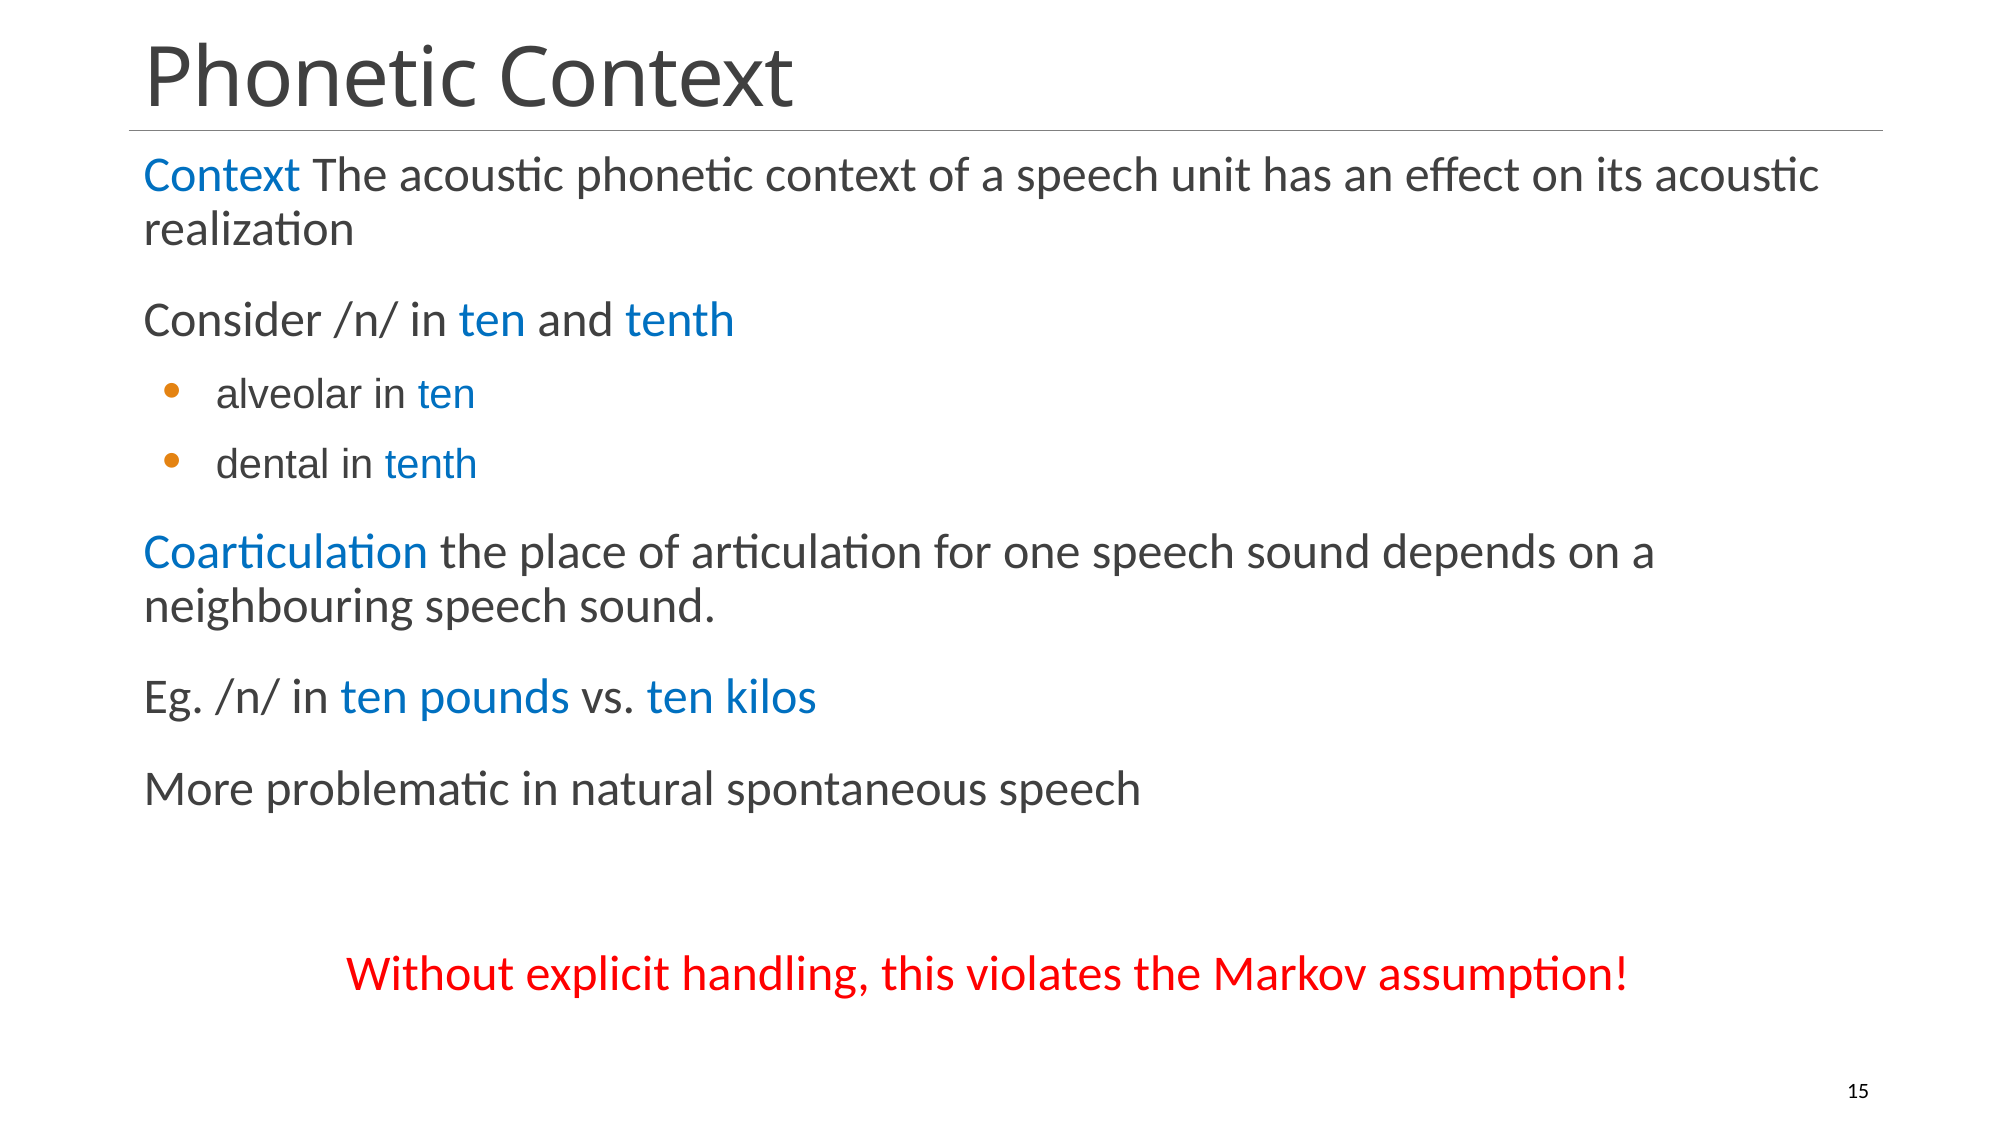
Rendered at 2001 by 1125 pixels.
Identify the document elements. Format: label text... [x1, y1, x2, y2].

slide_number 15 [1668, 1059, 1885, 1120]
title Phonetic Context [128, 19, 1883, 131]
list Context The acoustic phonetic context of a speech unit has an effect on its acoustic realization Consider /n/ in ten and tenth alveolar in ten dental in tenth Coarticulation the place of articulation for one speech sound depends on a neighbouring speech sound. Eg. /n/ in ten pounds vs. ten kilos More problematic in natural spontaneous speech [128, 140, 1883, 1034]
text_box Without explicit handling, this violates the Markov assumption! [244, 933, 1732, 1008]
